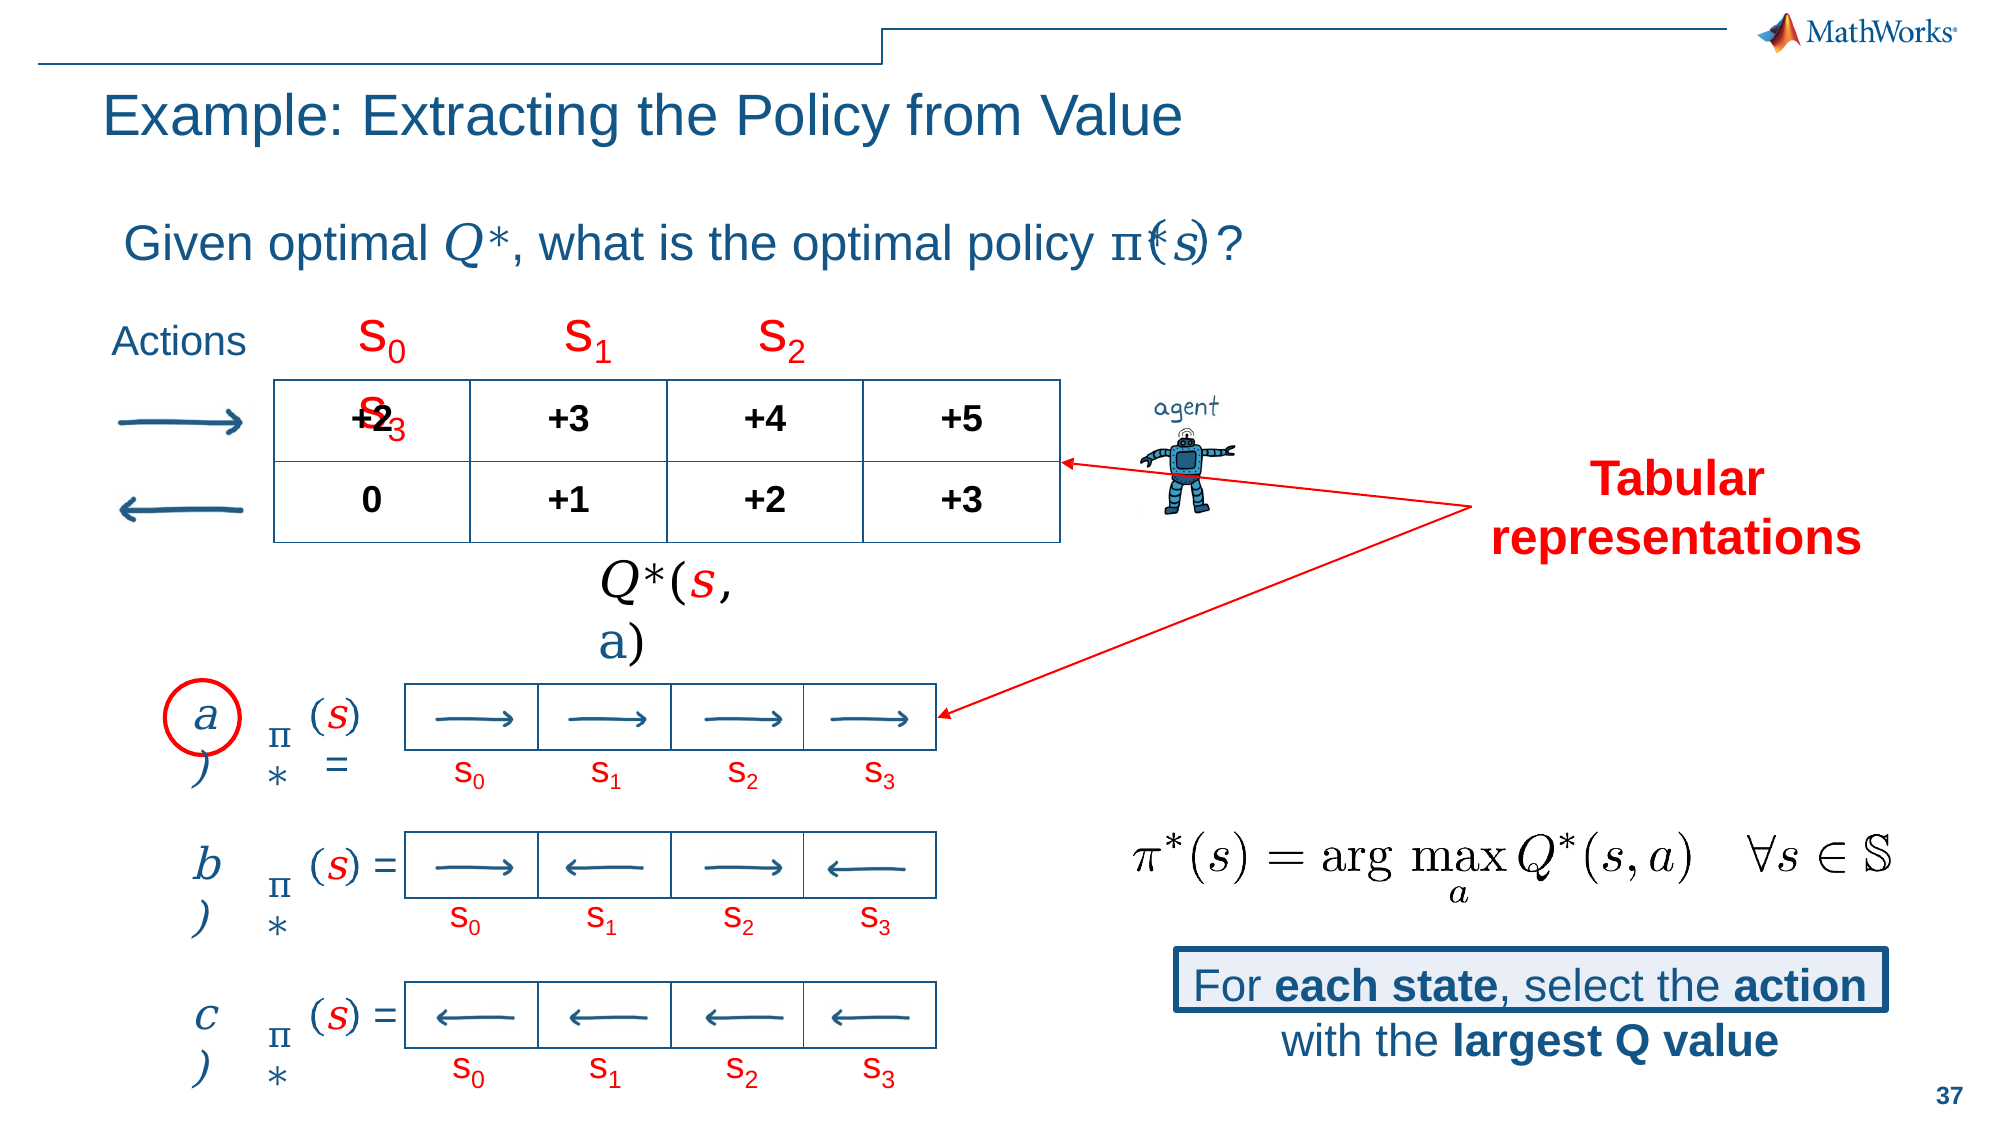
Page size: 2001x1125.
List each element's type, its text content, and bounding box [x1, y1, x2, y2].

text_box [311, 698, 322, 736]
text_box π∗ [259, 669, 313, 791]
text_box [1241, 480, 1470, 507]
text_box 𝑠 = [322, 835, 398, 938]
picture [1751, 3, 1970, 63]
text_box s [860, 1042, 884, 1087]
picture [565, 854, 645, 877]
text_box 𝑠 = [322, 685, 389, 788]
text_box s1 [580, 888, 626, 940]
text_box Tabular representations [1488, 442, 1868, 565]
text_box [311, 848, 322, 886]
text_box 1 [605, 1063, 624, 1094]
table_cell 0 [275, 462, 469, 542]
title Example: Extracting the Policy from Value [99, 75, 1867, 265]
text_box s0 [447, 742, 493, 794]
text_box s2 [721, 742, 767, 794]
text_box Given optimal 𝑄∗, what is the optimal policy π∗ 𝑠 ? [119, 204, 1244, 272]
picture [705, 1004, 785, 1027]
text_box c) [189, 983, 230, 1091]
table_header [406, 833, 537, 897]
table_header +5 [864, 381, 1059, 461]
picture [118, 489, 245, 524]
text_box s3 [853, 888, 899, 940]
text_box 𝑠 = [322, 985, 398, 1088]
table_header [672, 983, 803, 1047]
picture [435, 1004, 515, 1027]
picture [434, 854, 520, 877]
table_header [672, 833, 803, 897]
text_box s [723, 1042, 747, 1087]
text_box [311, 998, 322, 1036]
table_cell +1 [471, 462, 666, 542]
picture [704, 854, 790, 877]
picture [827, 855, 906, 878]
text_box 2 [742, 1063, 761, 1094]
table_header [406, 983, 537, 1047]
picture [830, 706, 916, 729]
table_cell +2 [668, 462, 862, 542]
text_box 𝑄∗(𝑠, a) [591, 541, 769, 669]
table_header +3 [471, 381, 666, 461]
table_header [804, 685, 935, 749]
table_header [804, 833, 935, 897]
table_header [539, 983, 670, 1047]
table_cell +3 [864, 462, 1059, 542]
picture [1131, 831, 1891, 904]
table_header [804, 983, 935, 1047]
text_box π∗ [259, 819, 313, 941]
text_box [1104, 395, 1237, 524]
table_header [672, 685, 803, 749]
text_box with the largest Q value [1279, 1012, 1783, 1066]
text_box s2 [716, 888, 763, 940]
table_header [539, 833, 670, 897]
text_box s0 [443, 888, 489, 940]
table_header [406, 685, 537, 749]
picture [434, 706, 520, 729]
text_box 0 [469, 1063, 488, 1094]
text_box For each state, select the action [1176, 948, 1886, 1011]
picture [569, 1004, 648, 1027]
text_box 3 [879, 1063, 898, 1094]
text_box π∗ [259, 969, 313, 1091]
text_box b) [189, 833, 234, 941]
text_box [1060, 457, 1099, 470]
text_box s0 s1 s2 s3 [345, 291, 1010, 379]
table_header +4 [668, 381, 862, 461]
text_box Actions [109, 311, 251, 364]
text_box a) [189, 683, 232, 791]
text_box s [587, 1042, 610, 1087]
text_box [164, 680, 217, 753]
text_box [937, 505, 1473, 720]
table_header +2 [275, 381, 469, 461]
picture [831, 1004, 911, 1027]
table_header [539, 685, 670, 749]
picture [568, 706, 653, 729]
text_box s [450, 1042, 474, 1087]
text_box s1 [584, 742, 630, 794]
text_box s3 [858, 742, 904, 794]
picture [704, 706, 790, 729]
text_box [232, 694, 240, 741]
picture [116, 401, 253, 437]
